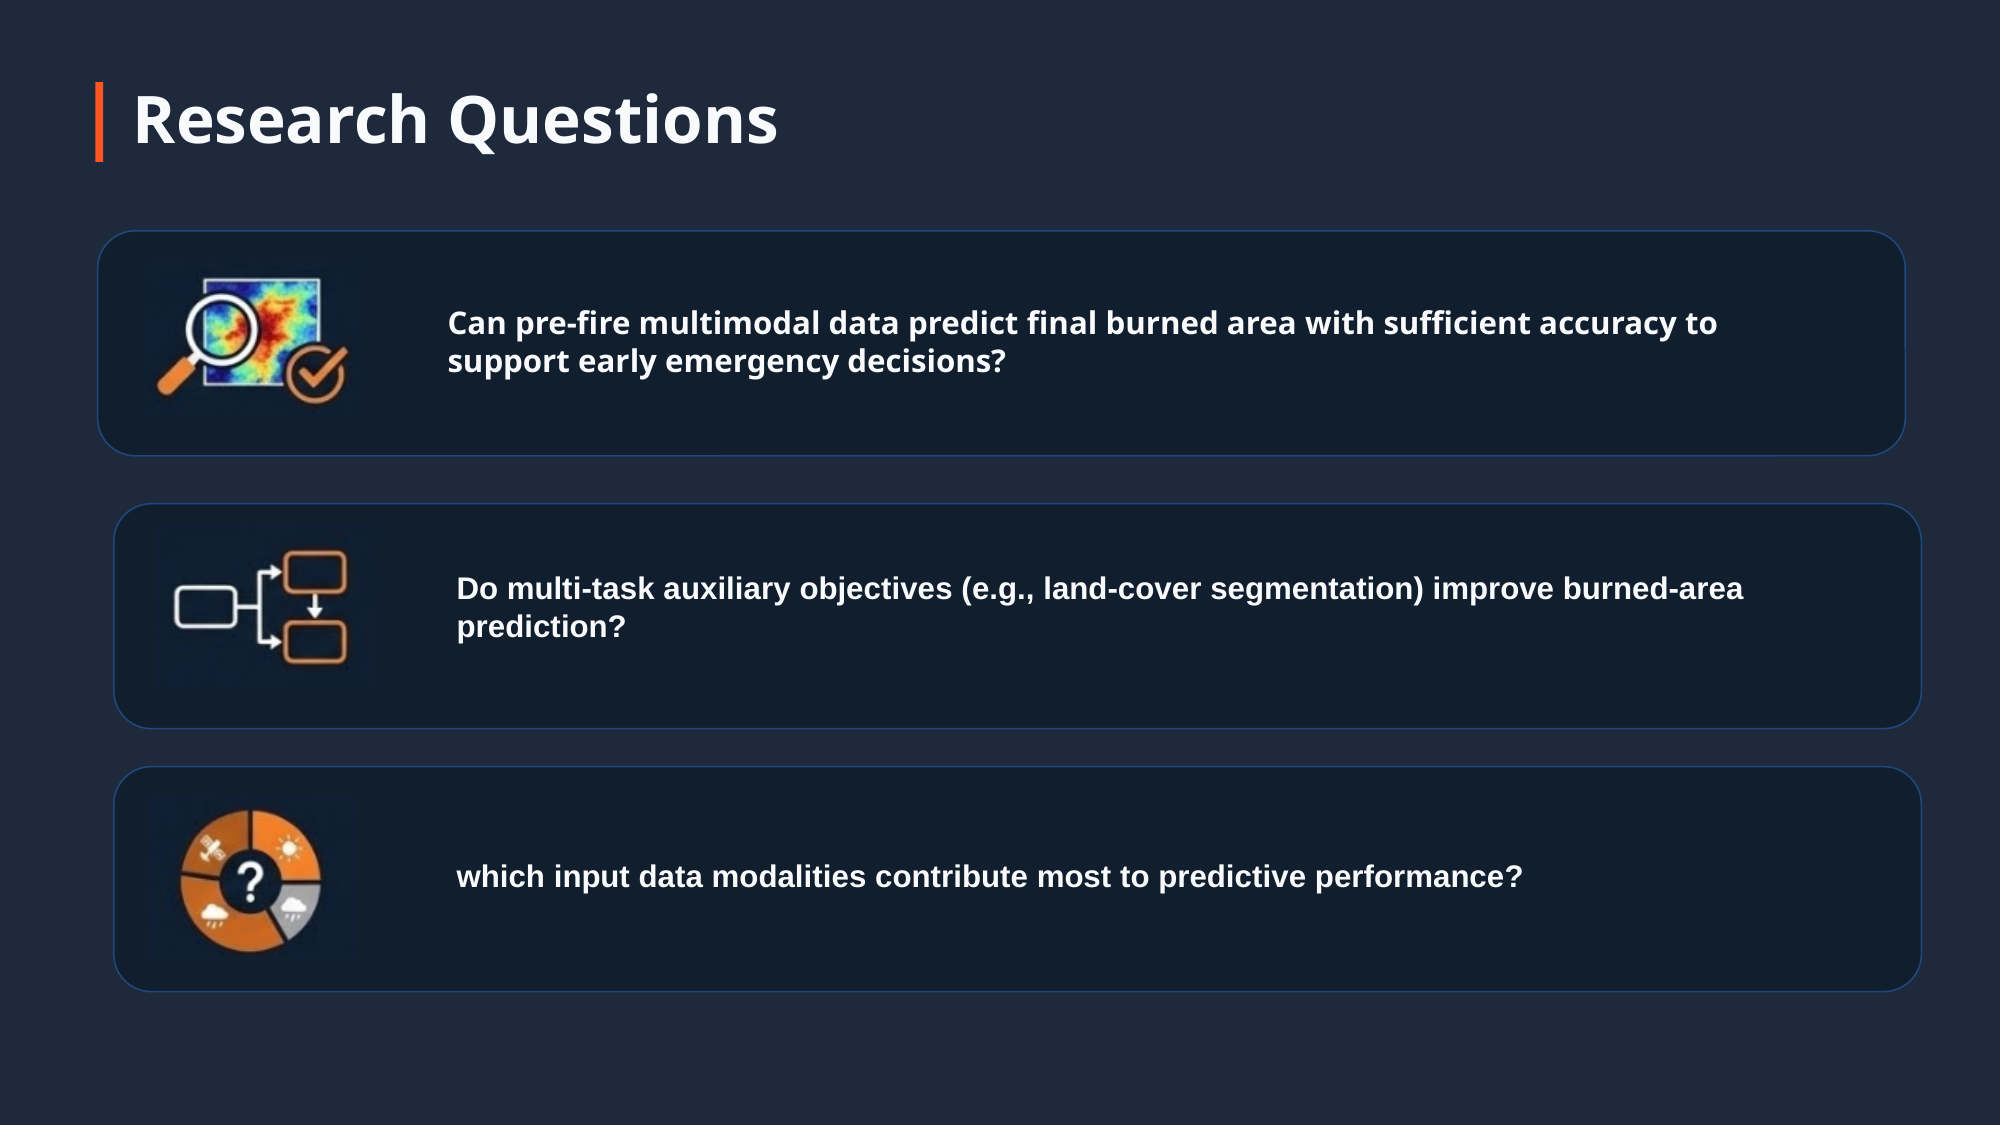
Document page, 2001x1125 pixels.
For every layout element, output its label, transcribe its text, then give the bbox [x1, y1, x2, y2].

text_box Do multi-task auxiliary objectives (e.g., land-cover segmentation) improve burned-area prediction? [441, 553, 1797, 659]
text_box Research Questions [132, 78, 2000, 158]
picture [148, 797, 355, 961]
text_box which input data modalities contribute most to predictive performance? [441, 841, 1829, 909]
text_box [113, 766, 1922, 992]
text_box [97, 230, 1906, 456]
picture [142, 252, 361, 416]
text_box [95, 82, 104, 162]
text_box [113, 503, 1922, 729]
text_box Can pre-fire multimodal data predict final burned area with sufficient accuracy to support early emergency decisions? [432, 288, 1866, 394]
picture [155, 525, 374, 689]
